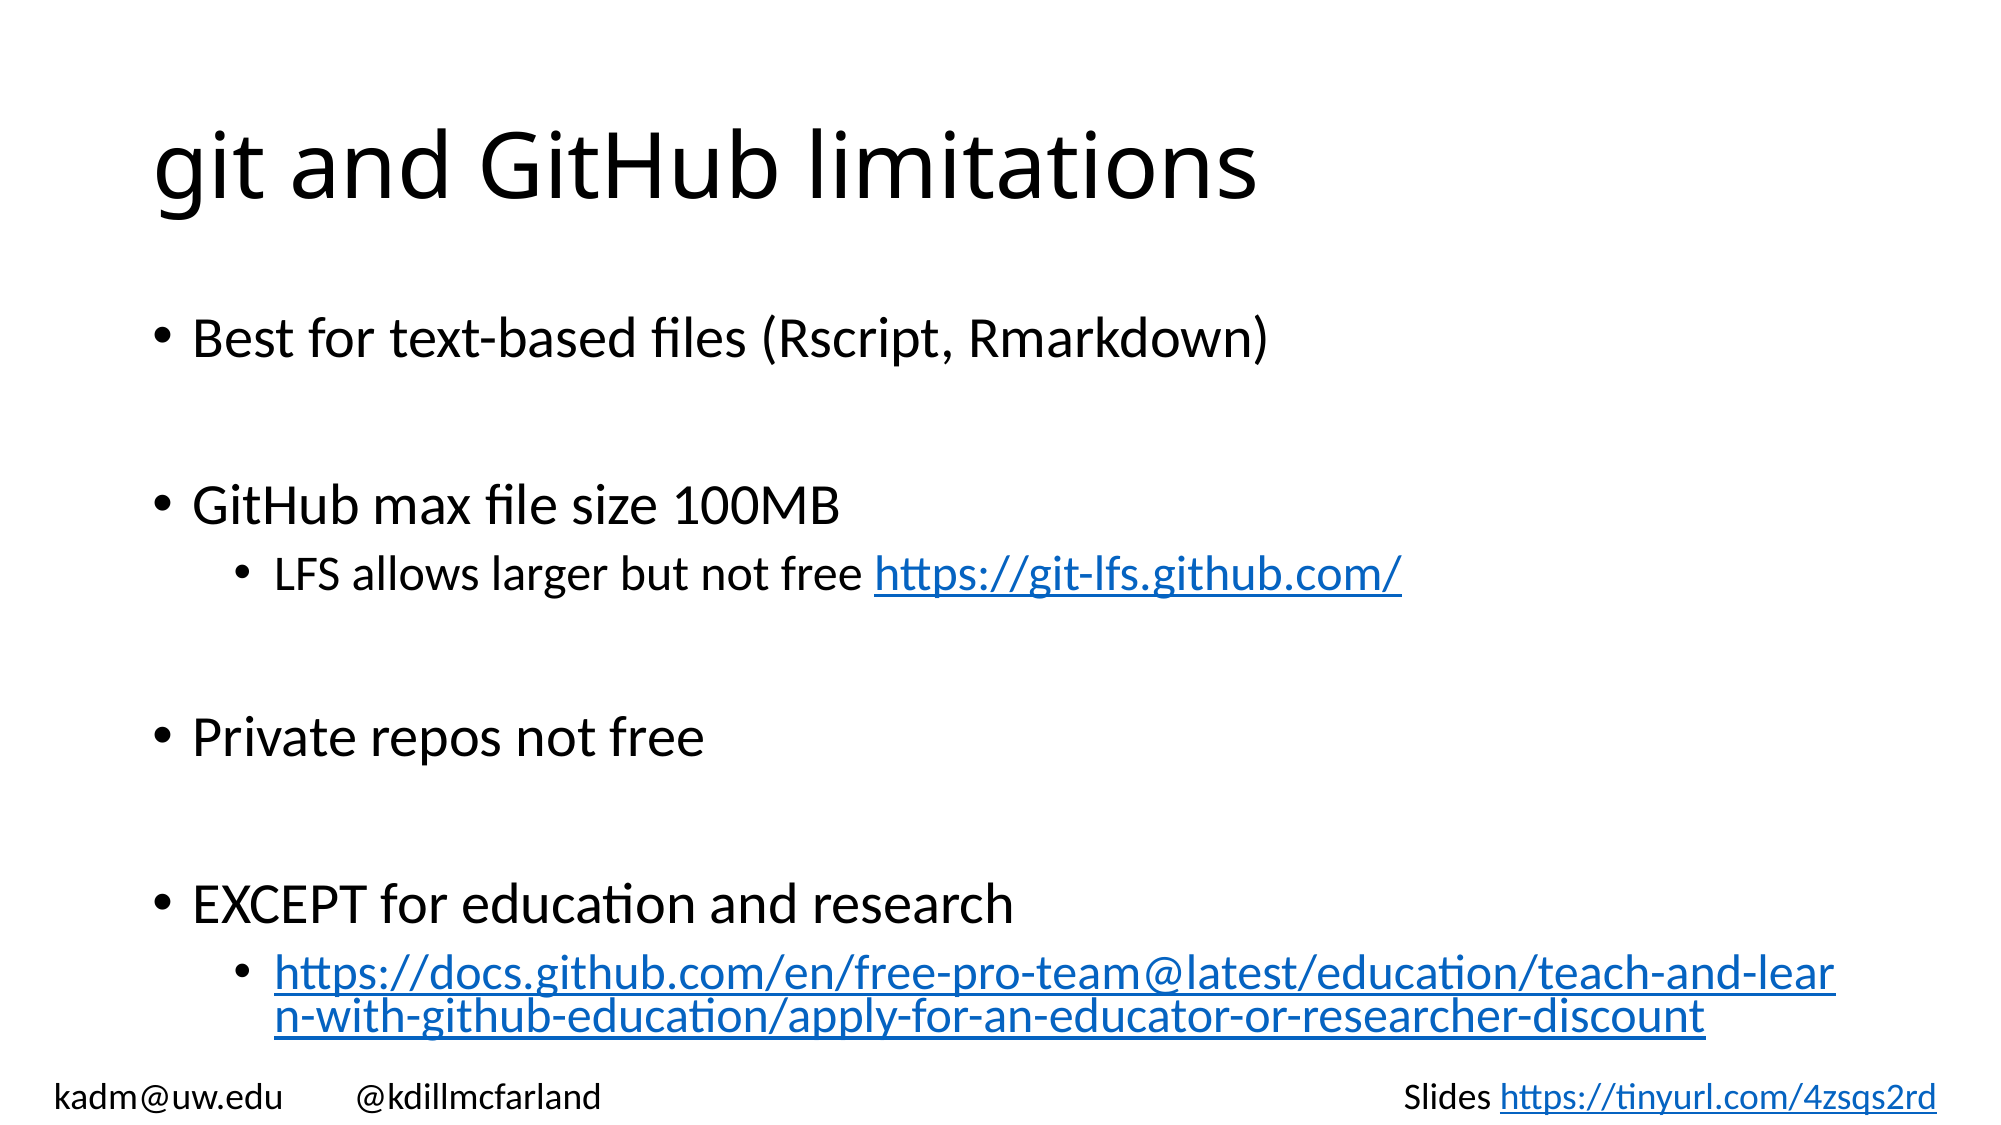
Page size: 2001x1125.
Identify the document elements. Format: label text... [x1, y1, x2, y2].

text_box kadm@uw.edu @kdillmcfarland Slides https://tinyurl.com/4zsqs2rd [0, 1064, 2000, 1125]
list Best for text-based files (Rscript, Rmarkdown) GitHub max file size 100MB LFS allows larger but not free https://git-lfs.github.com/ Private repos not free EXCEPT for education and research https://docs.github.com/en/free-pro-team@latest/education/teach-and-learn-with-github-education/apply-for-an-educator-or-researcher-discount [137, 299, 1863, 1014]
title git and GitHub limitations [137, 59, 1863, 278]
